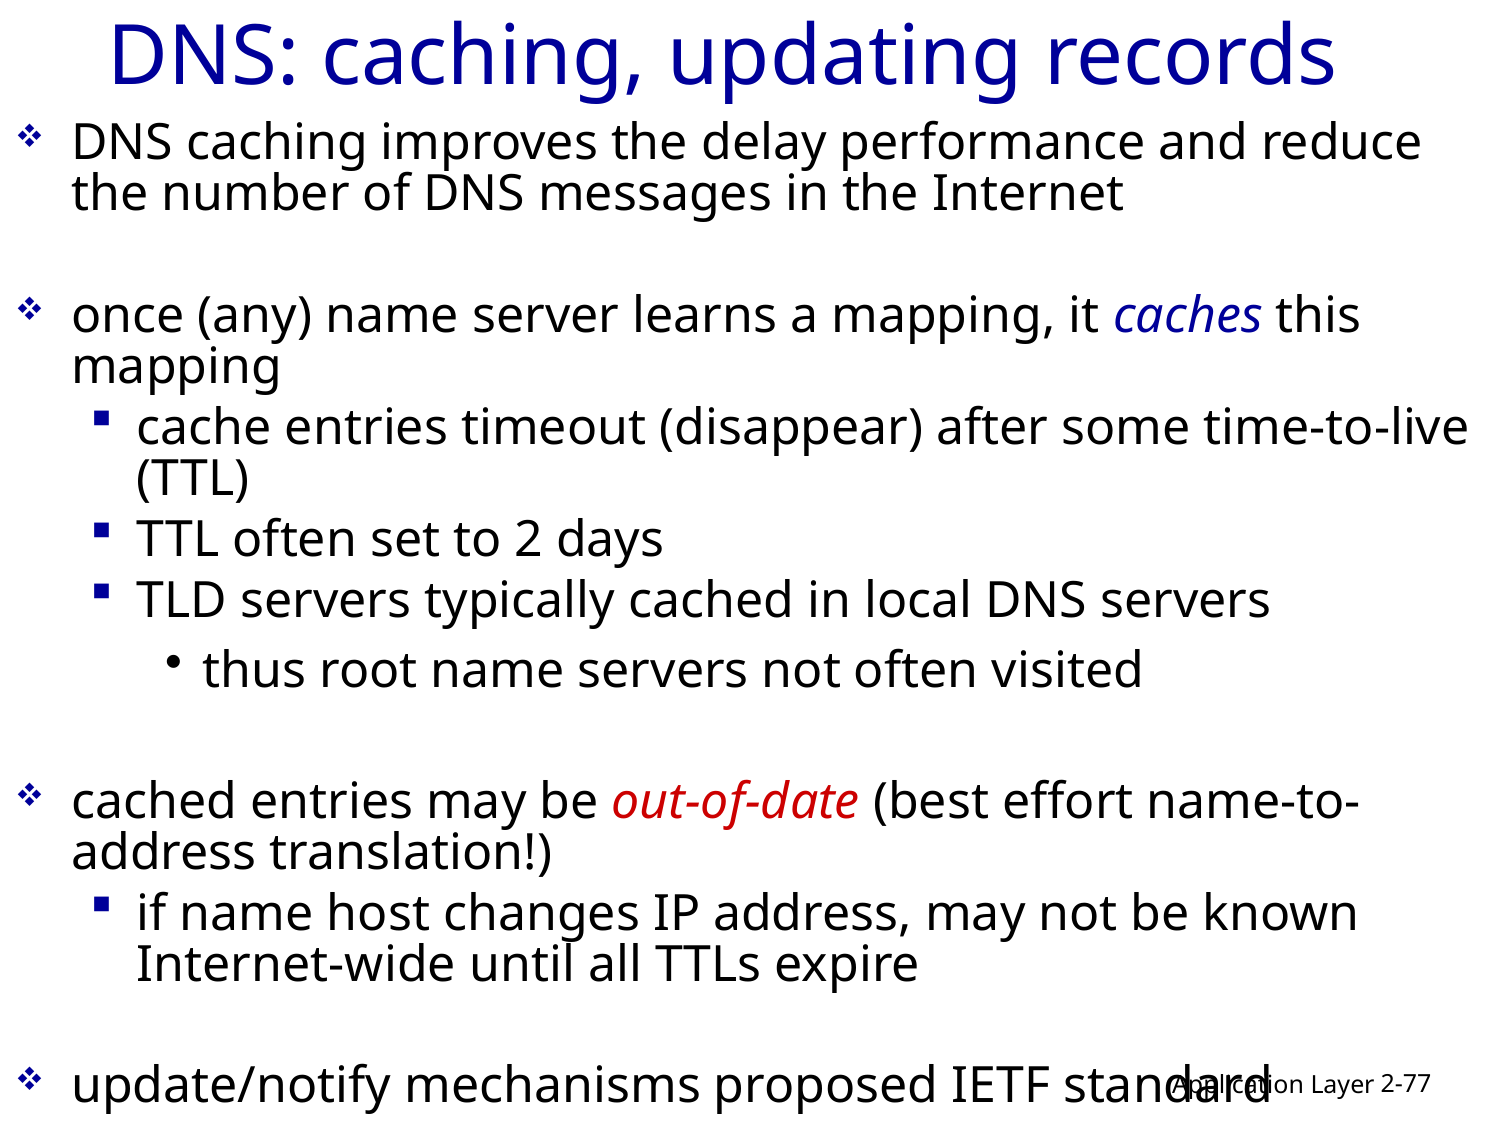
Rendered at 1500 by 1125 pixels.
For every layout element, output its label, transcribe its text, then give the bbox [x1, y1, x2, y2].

title DNS: caching, updating records [92, 0, 1368, 102]
list DNS caching improves the delay performance and reduce the number of DNS messages in the Internet once (any) name server learns a mapping, it caches this mapping cache entries timeout (disappear) after some time-to-live (TTL) TTL often set to 2 days TLD servers typically cached in local DNS servers thus root name servers not often visited cached entries may be out-of-date (best effort name-to-address translation!) if name host changes IP address, may not be known Internet-wide until all TTLs expire update/notify mechanisms proposed IETF standard RFC 2136 [0, 111, 1500, 1125]
